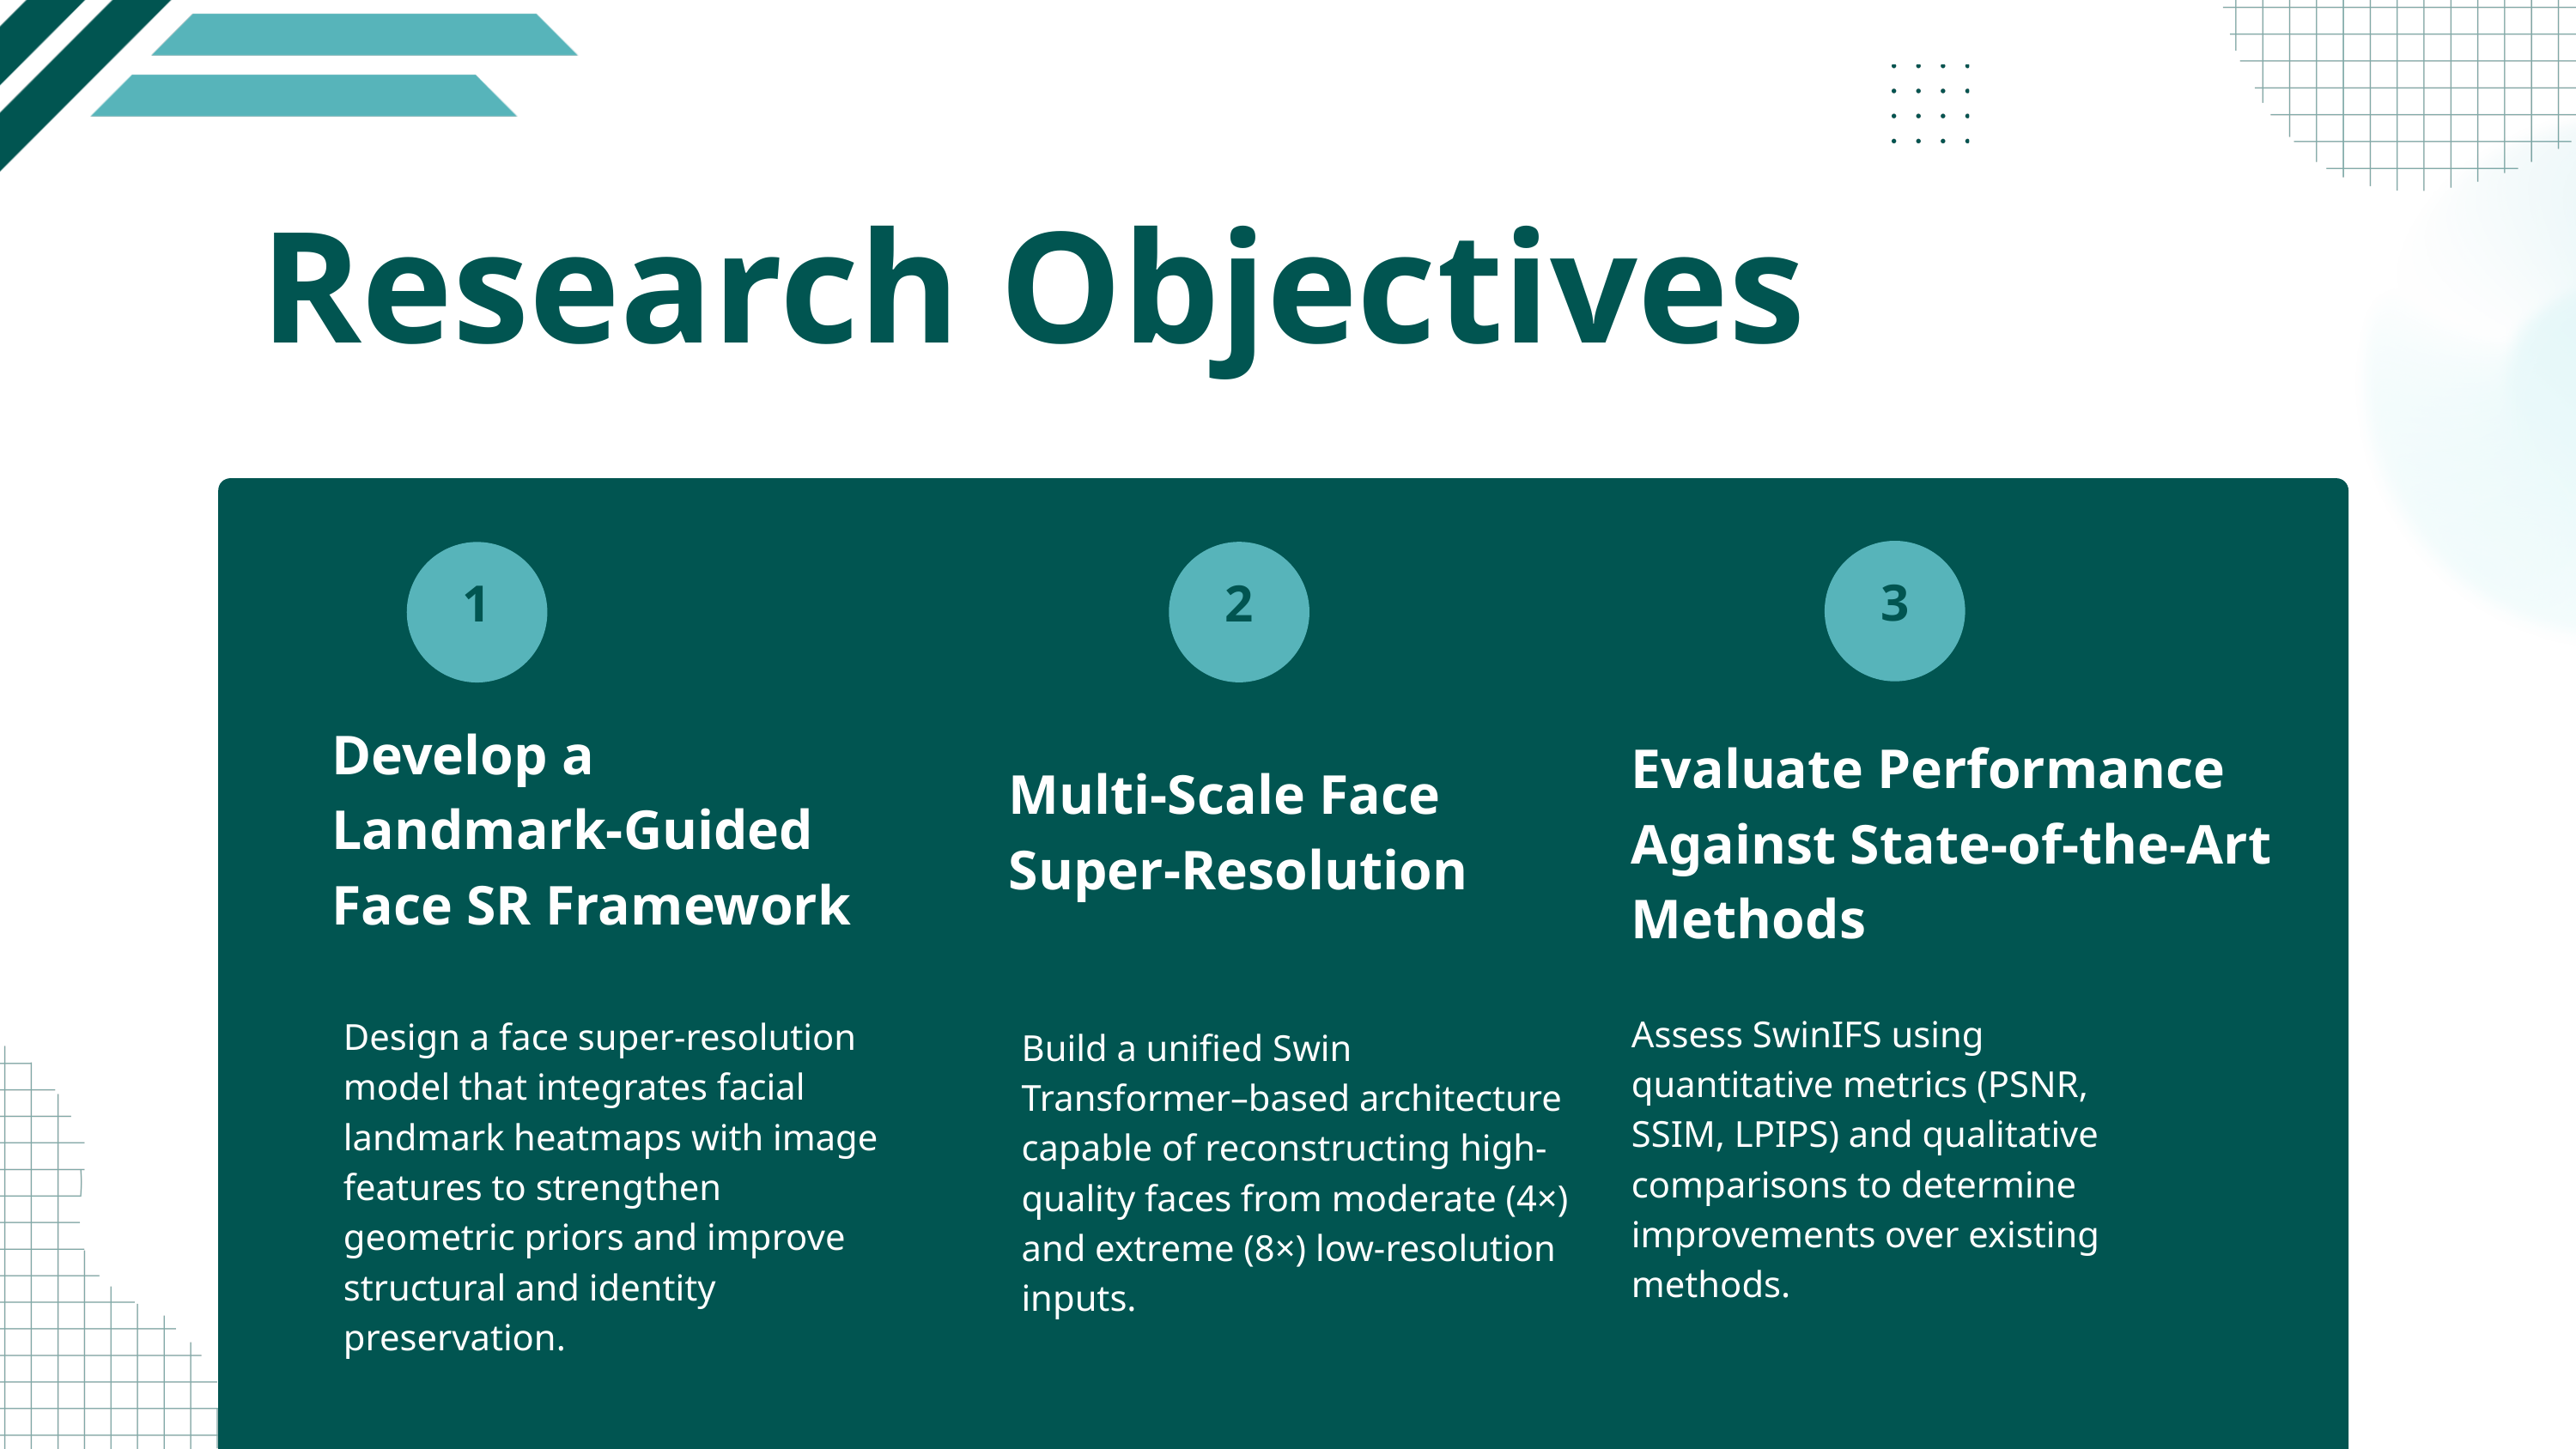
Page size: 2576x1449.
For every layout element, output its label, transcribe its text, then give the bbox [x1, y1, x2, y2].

text_box [2220, 0, 2576, 290]
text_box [1169, 541, 1310, 683]
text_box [406, 542, 548, 683]
text_box [0, 1020, 211, 1449]
text_box [0, 0, 639, 250]
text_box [217, 477, 2349, 1449]
text_box [2353, 106, 2576, 654]
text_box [1824, 540, 1965, 682]
text_box [1892, 64, 1970, 143]
text_box Research Objectives [260, 203, 1970, 374]
